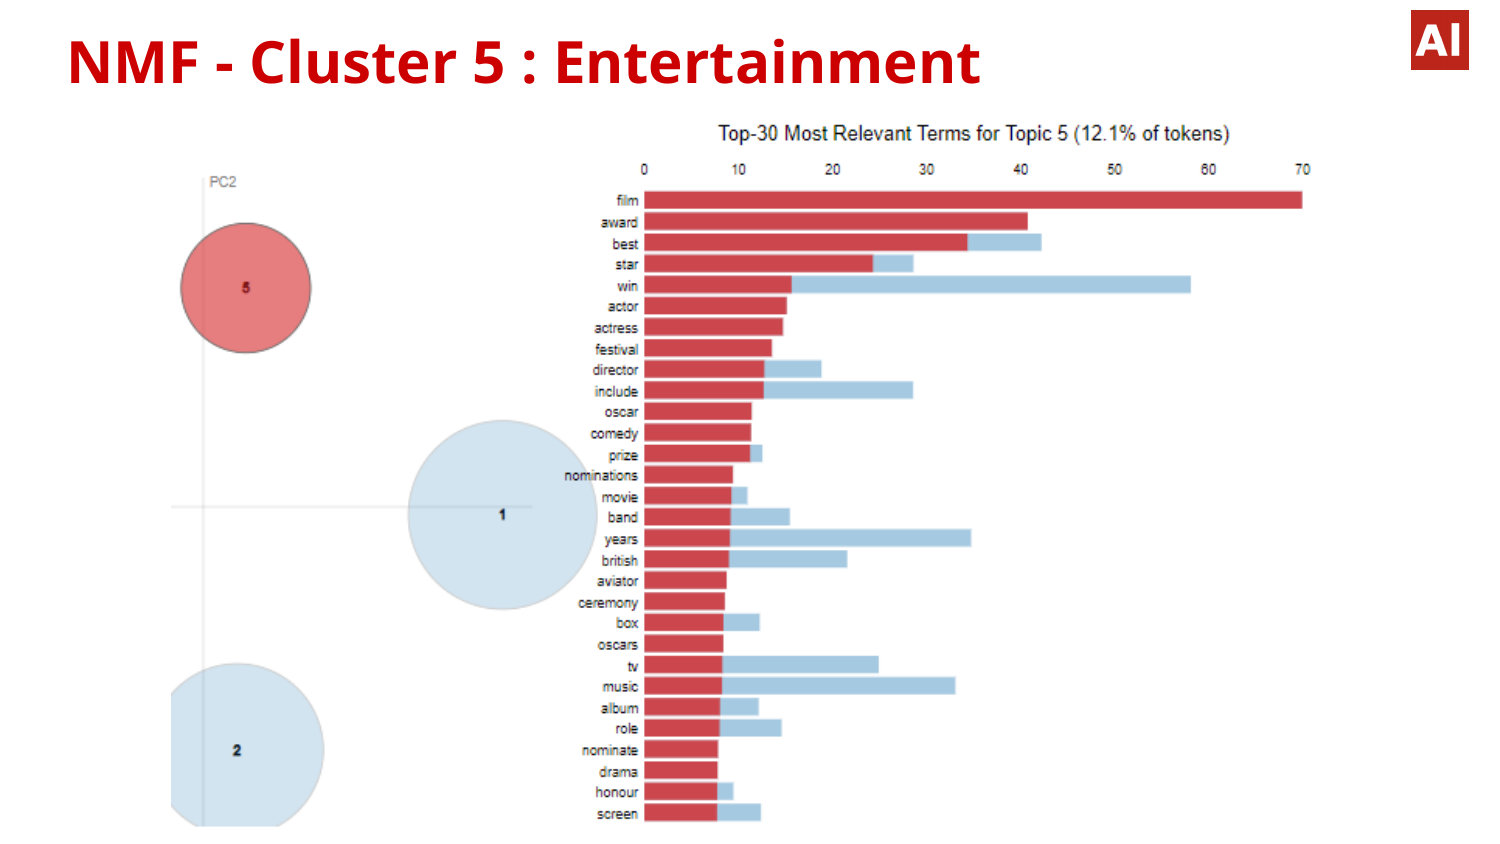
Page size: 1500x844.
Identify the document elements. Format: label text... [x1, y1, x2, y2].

picture [171, 119, 1320, 830]
title NMF - Cluster 5 : Entertainment [51, 10, 1449, 105]
picture [1449, 10, 1469, 70]
